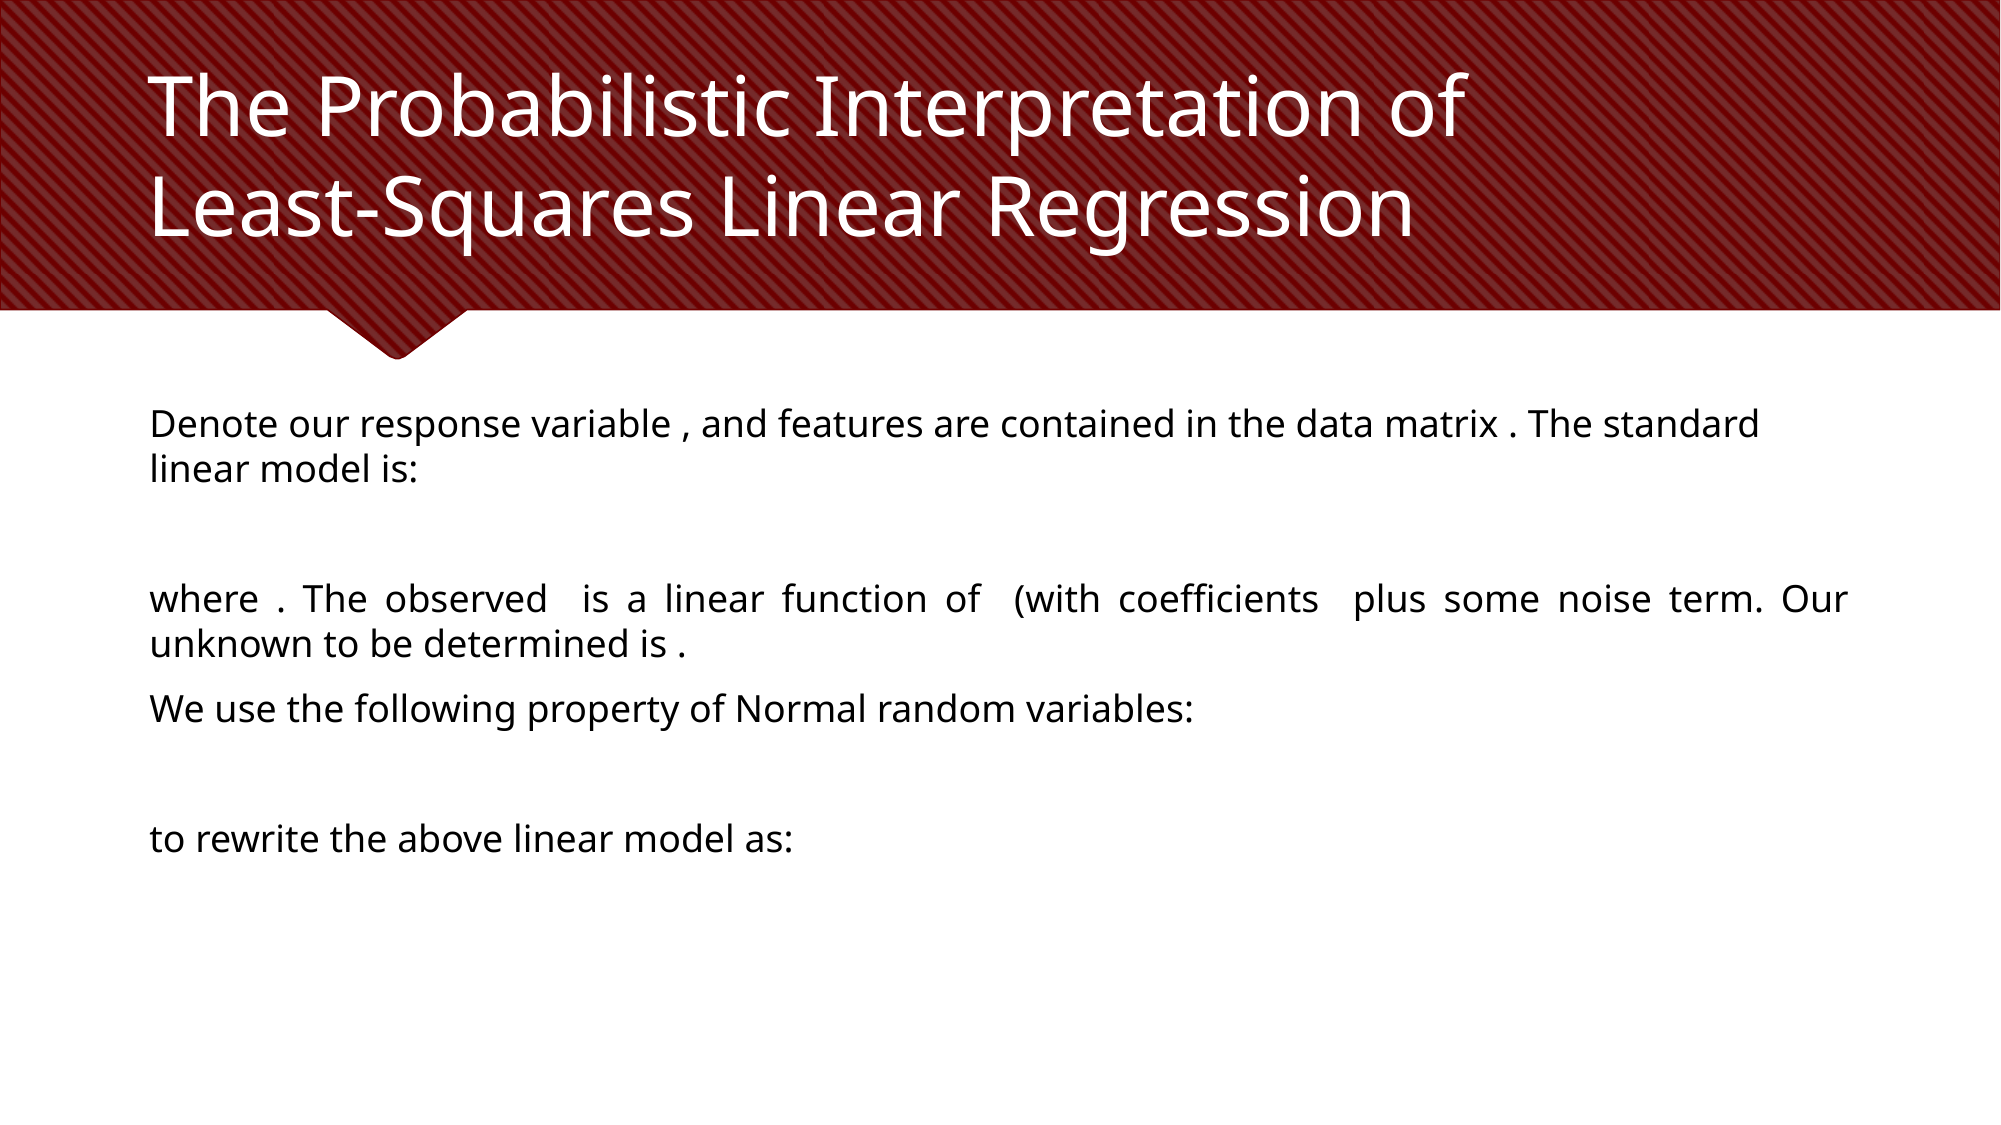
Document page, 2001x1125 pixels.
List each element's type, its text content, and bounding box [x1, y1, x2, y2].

title The Probabilistic Interpretation of Least-Squares Linear Regression [132, 73, 1868, 233]
